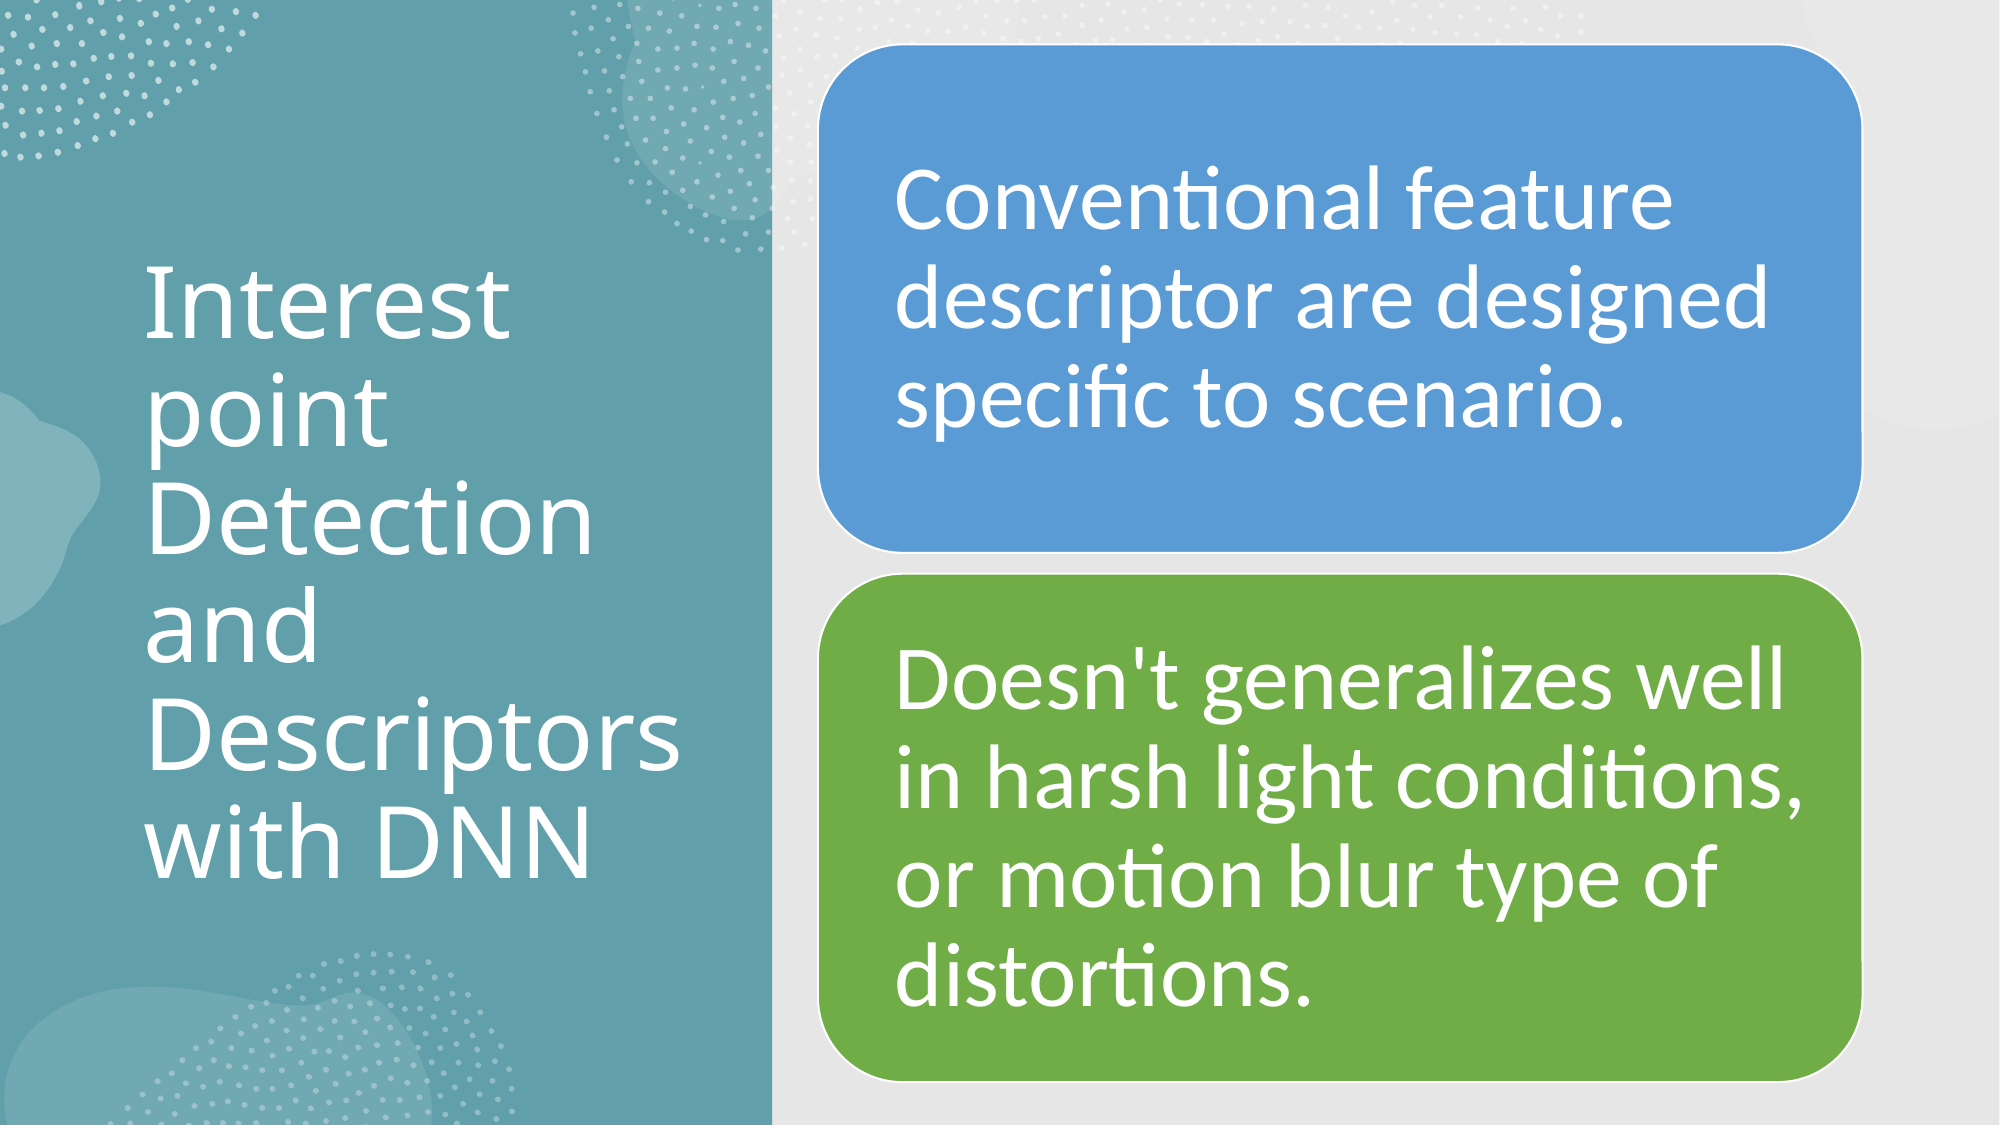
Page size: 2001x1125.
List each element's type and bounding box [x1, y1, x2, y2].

list [817, 37, 1863, 1089]
text_box [0, 0, 2000, 1125]
